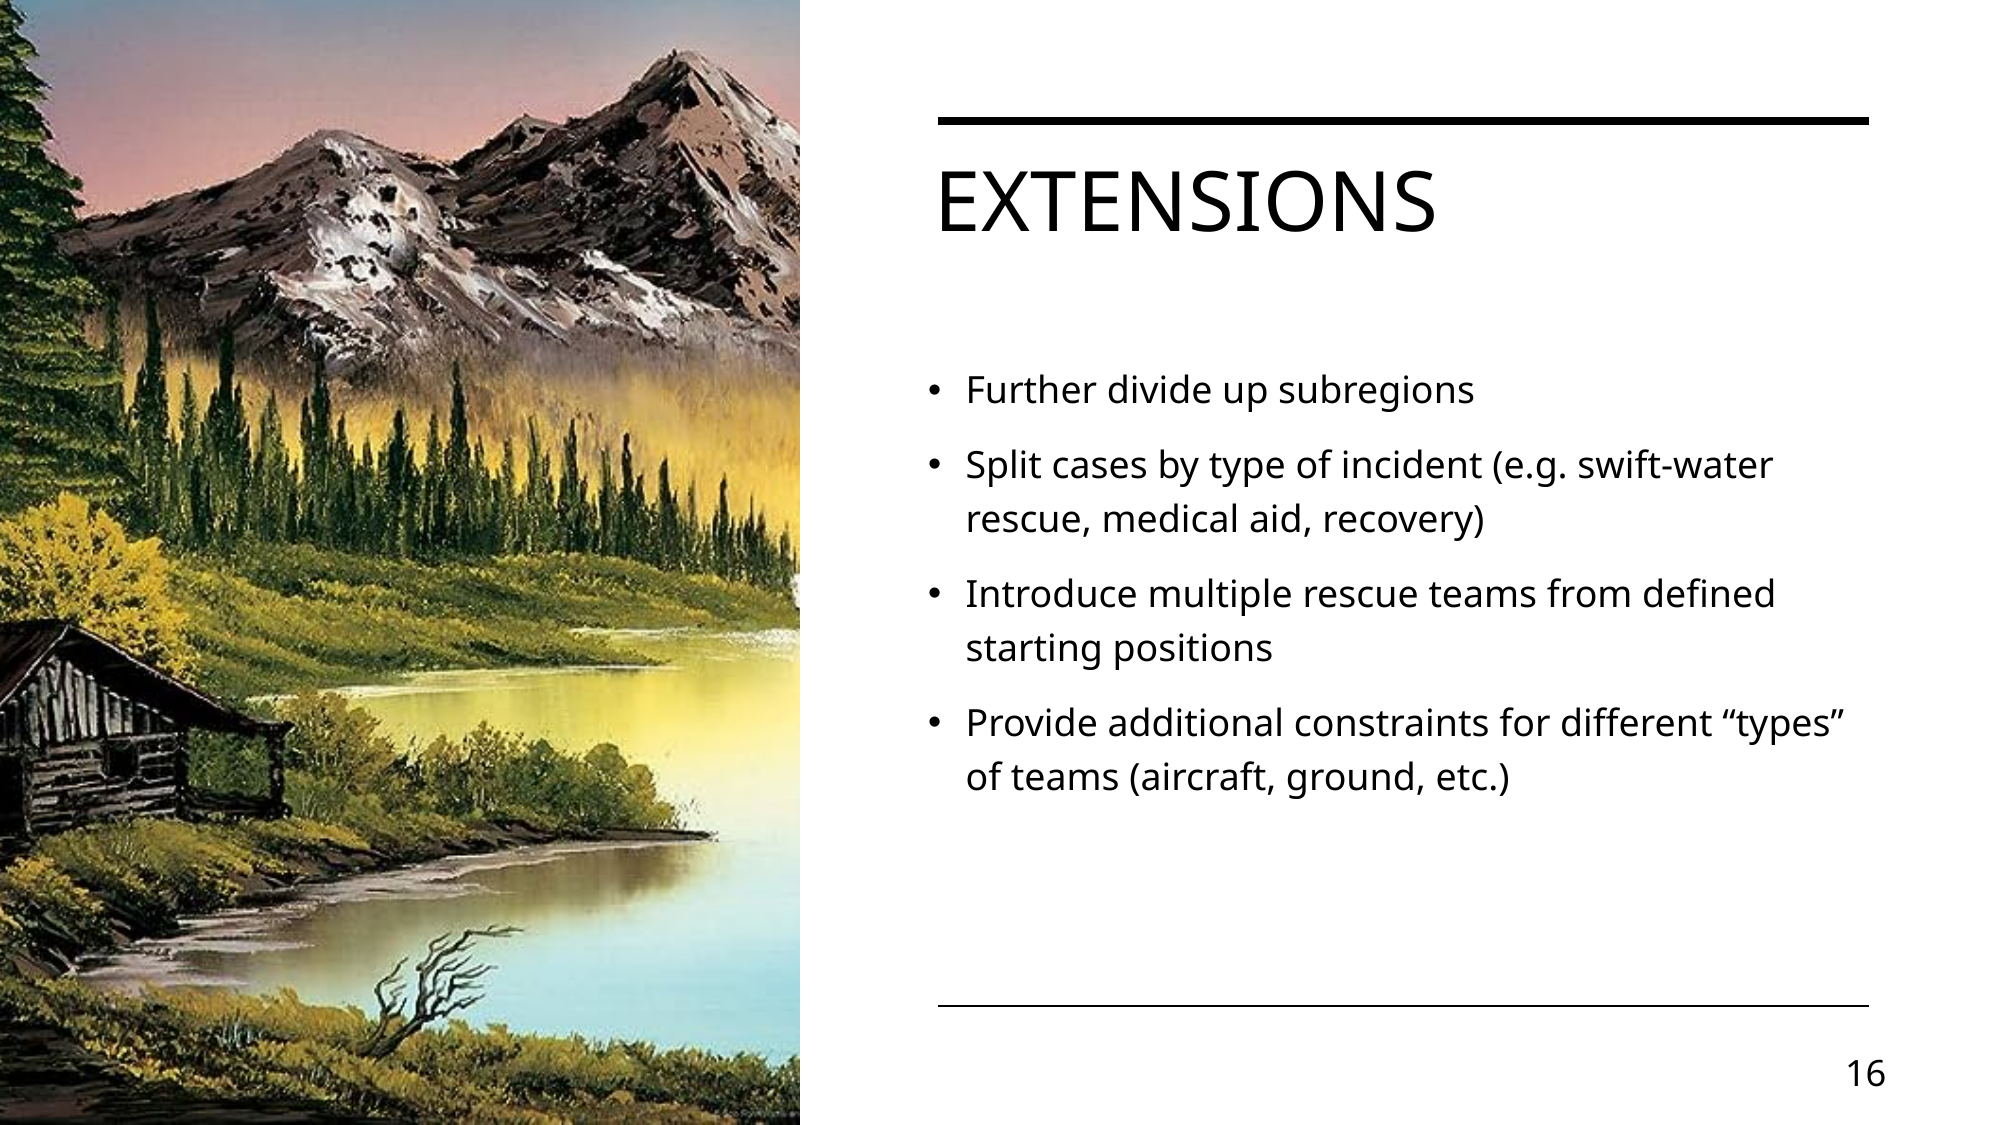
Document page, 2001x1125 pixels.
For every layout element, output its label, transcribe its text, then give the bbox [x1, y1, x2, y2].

list Further divide up subregions Split cases by type of incident (e.g. swift-water rescue, medical aid, recovery) Introduce multiple rescue teams from defined starting positions Provide additional constraints for different “types” of teams (aircraft, ground, etc.) [913, 350, 1899, 970]
slide_number 16 [1791, 1042, 1902, 1103]
title extensions [919, 141, 1891, 350]
picture [0, 0, 800, 1125]
text_box [800, 0, 2000, 1125]
